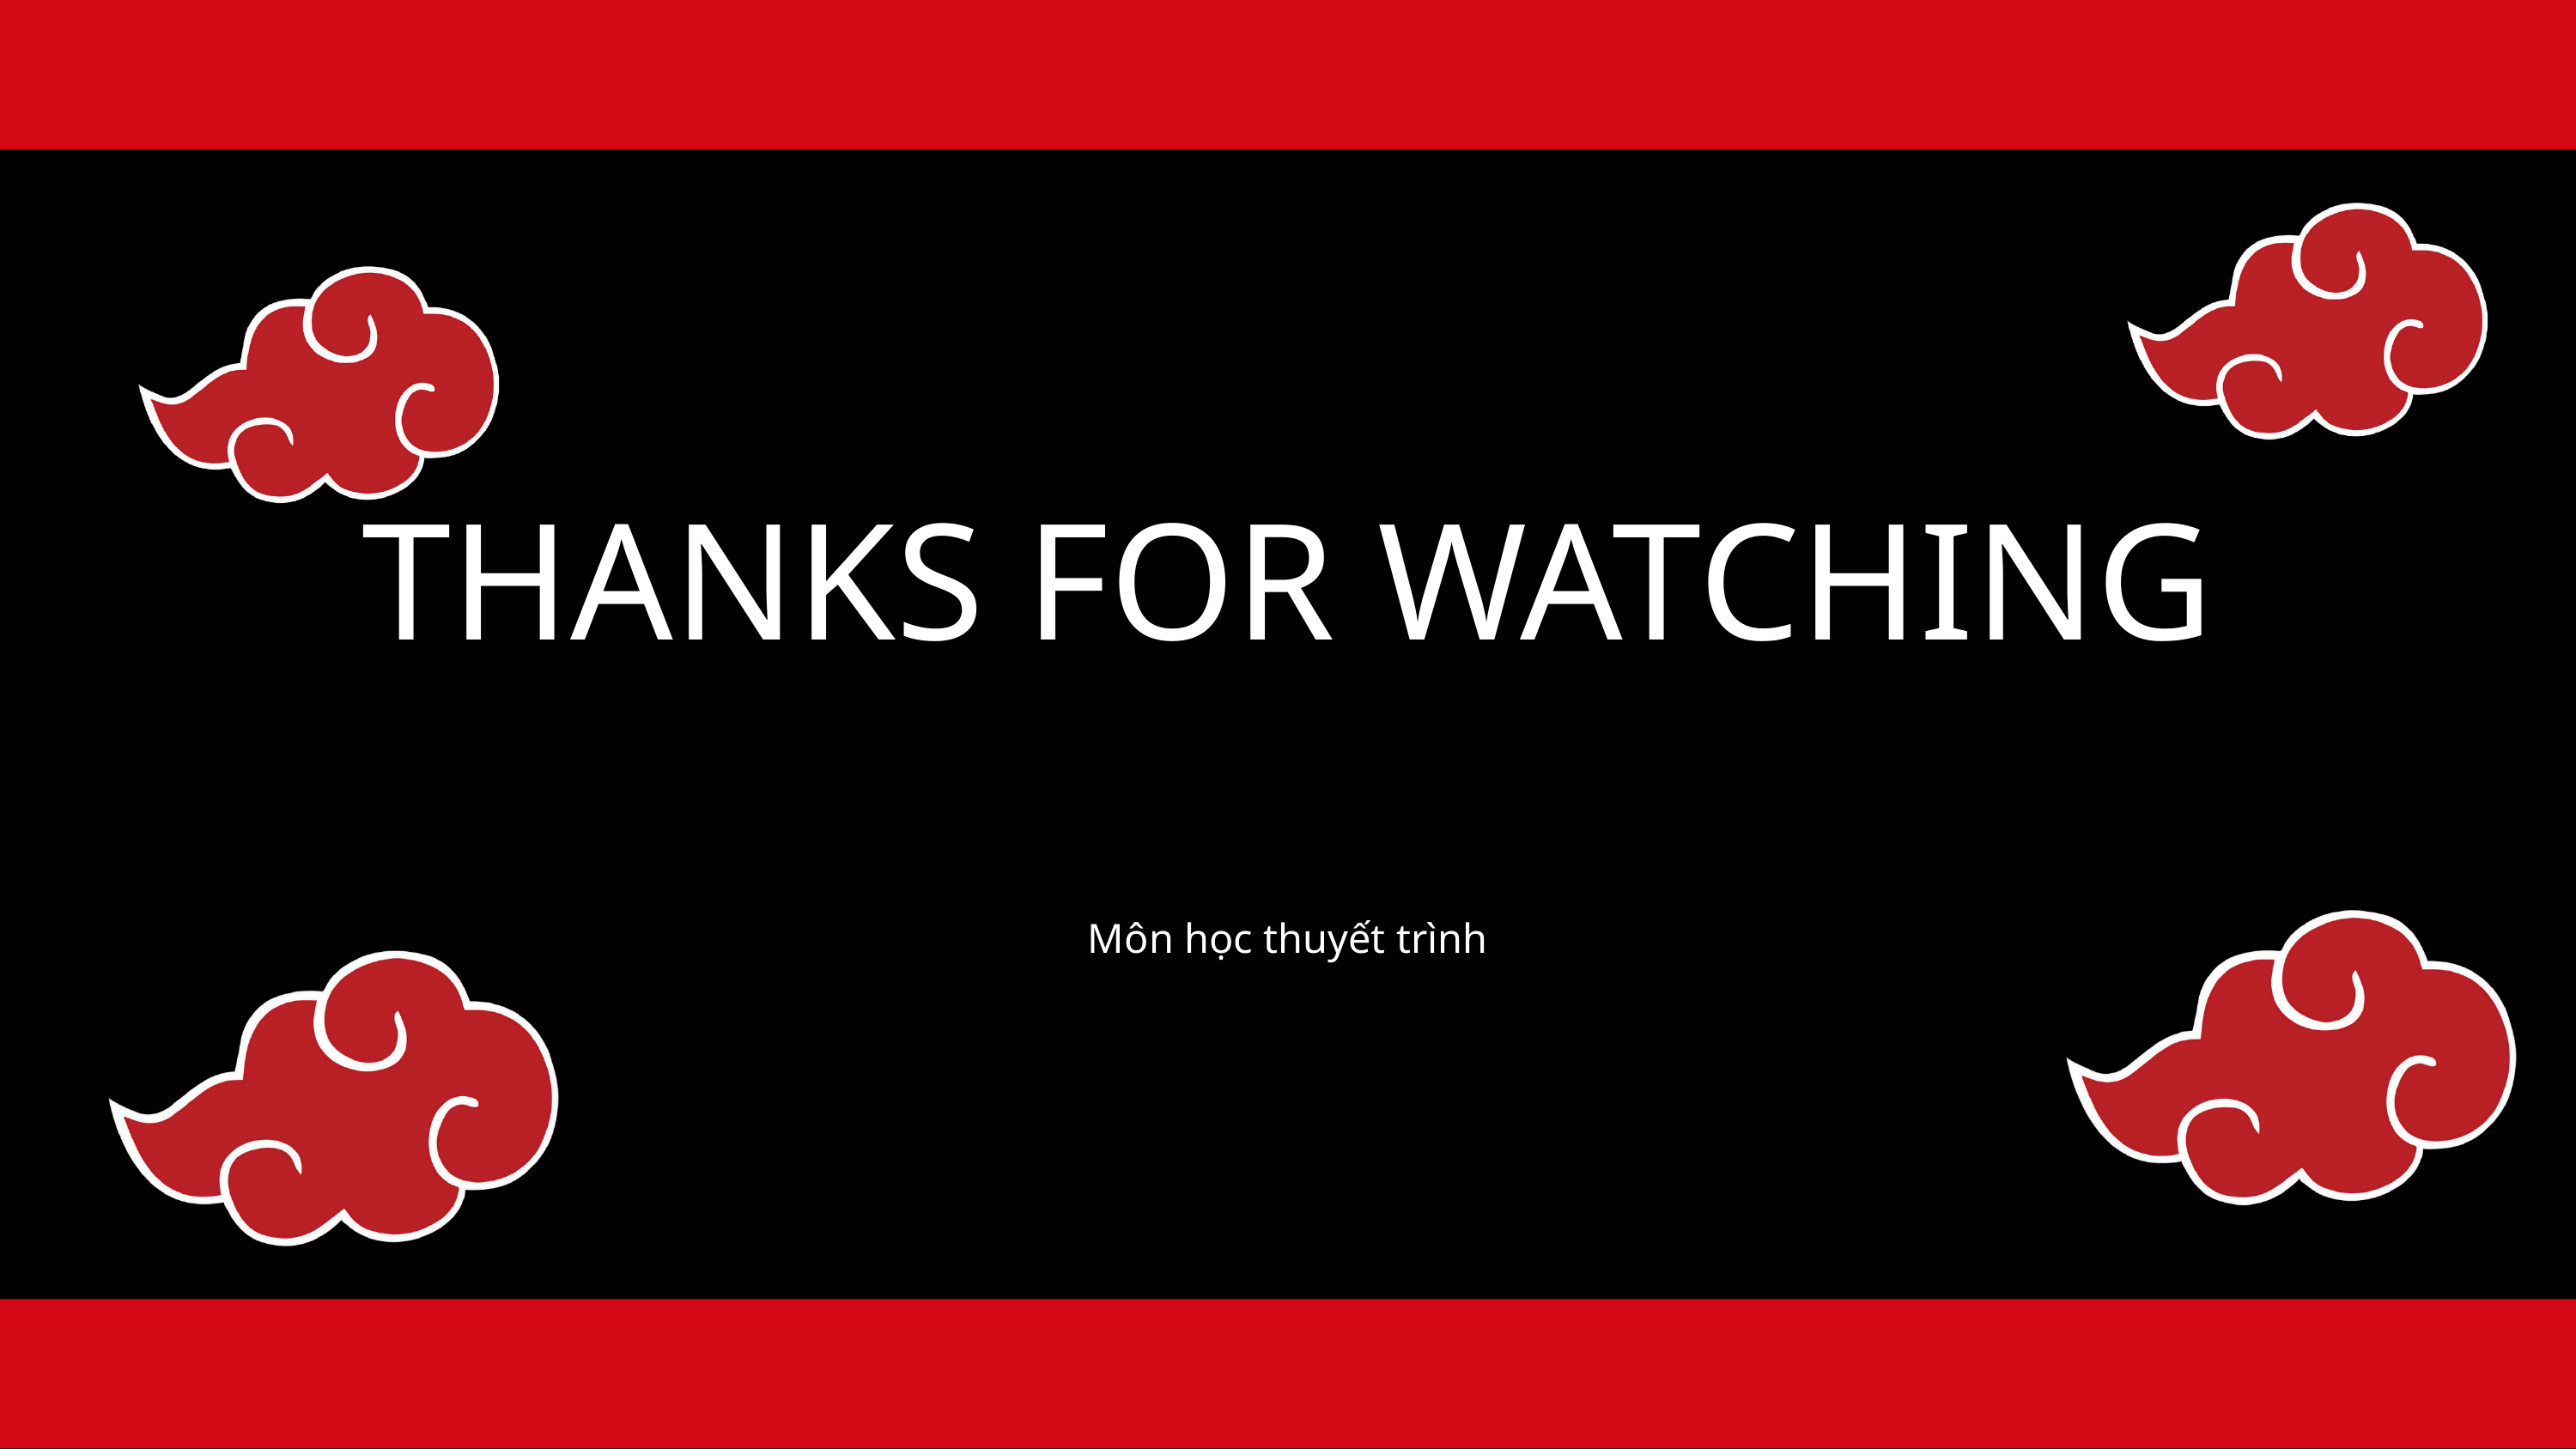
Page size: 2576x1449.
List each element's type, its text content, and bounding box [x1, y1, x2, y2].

text_box [0, 0, 2576, 149]
picture [2053, 874, 2528, 1241]
picture [2117, 173, 2498, 468]
text_box THANKS FOR WATCHING [285, 470, 2291, 673]
picture [128, 237, 508, 531]
text_box Môn học thuyết trình [636, 911, 1940, 961]
text_box [0, 1299, 2576, 1449]
picture [96, 915, 570, 1282]
